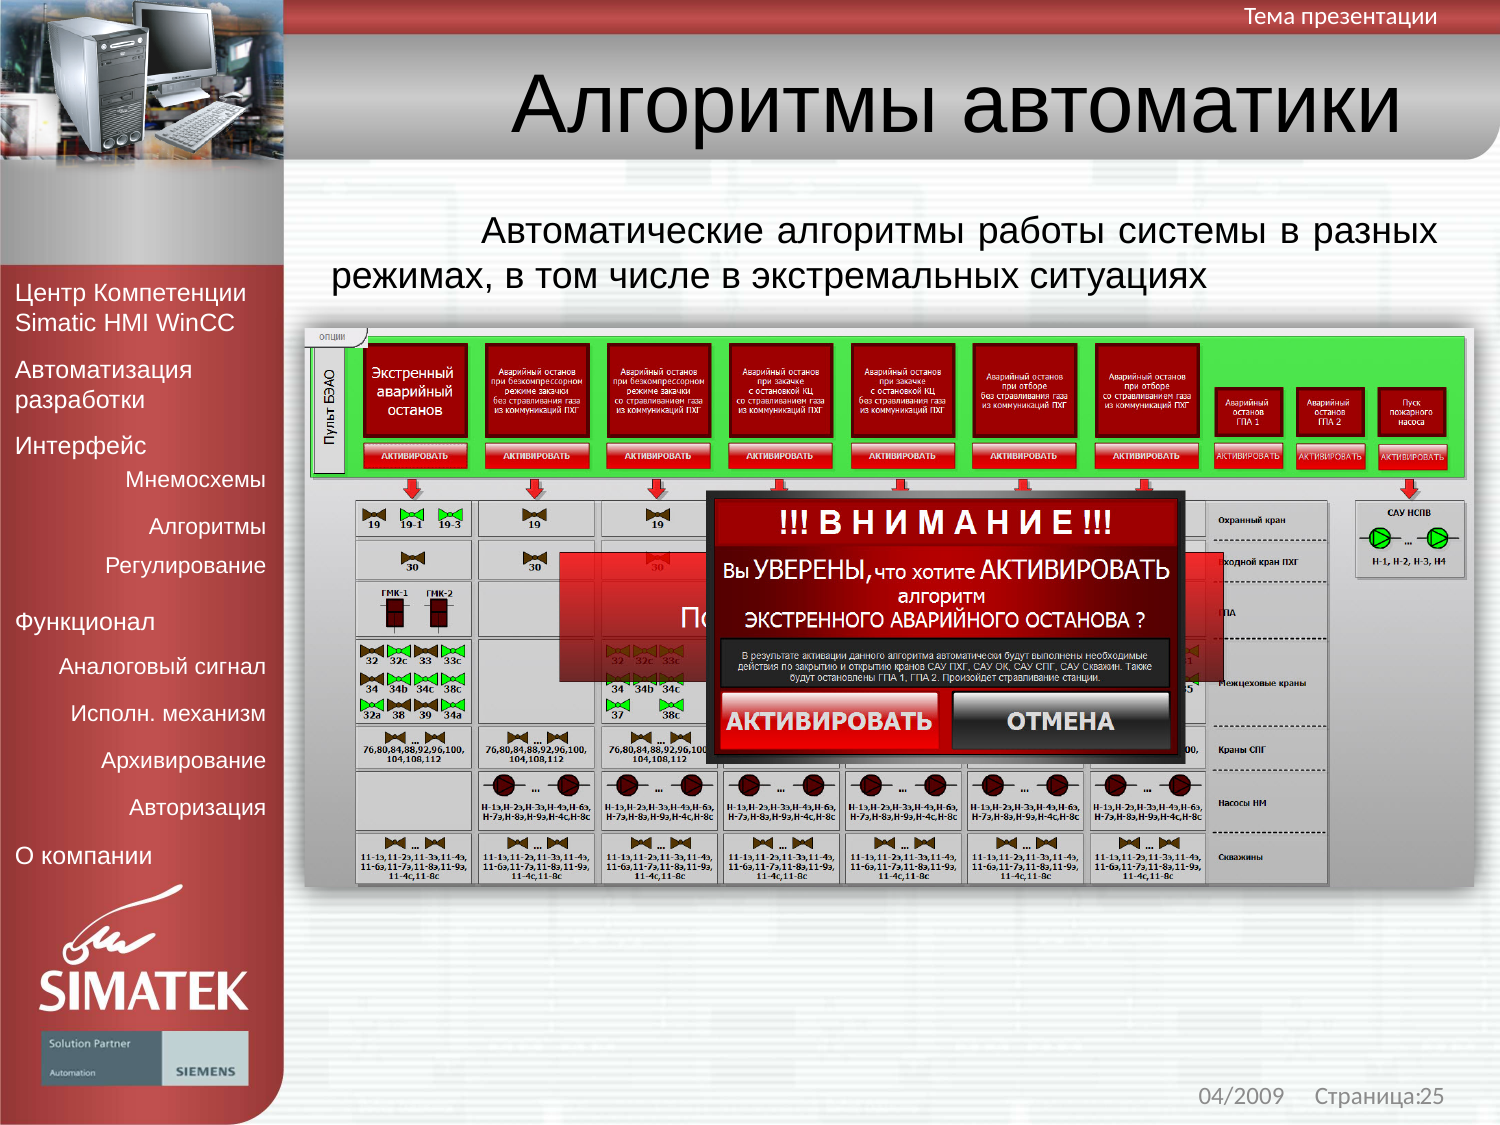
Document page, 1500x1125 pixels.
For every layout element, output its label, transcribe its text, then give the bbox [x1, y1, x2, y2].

footer Страница: [1277, 1065, 1394, 1125]
text_box Алгоритмы автоматики [414, 45, 1500, 153]
slide_number 25 [1394, 1065, 1461, 1125]
slide_number 04/2009 [1183, 1065, 1277, 1125]
text_box Автоматические алгоритмы работы системы в разных режимах, в том числе в экстремальных ситуациях [316, 199, 1454, 304]
picture [0, 0, 1500, 1125]
